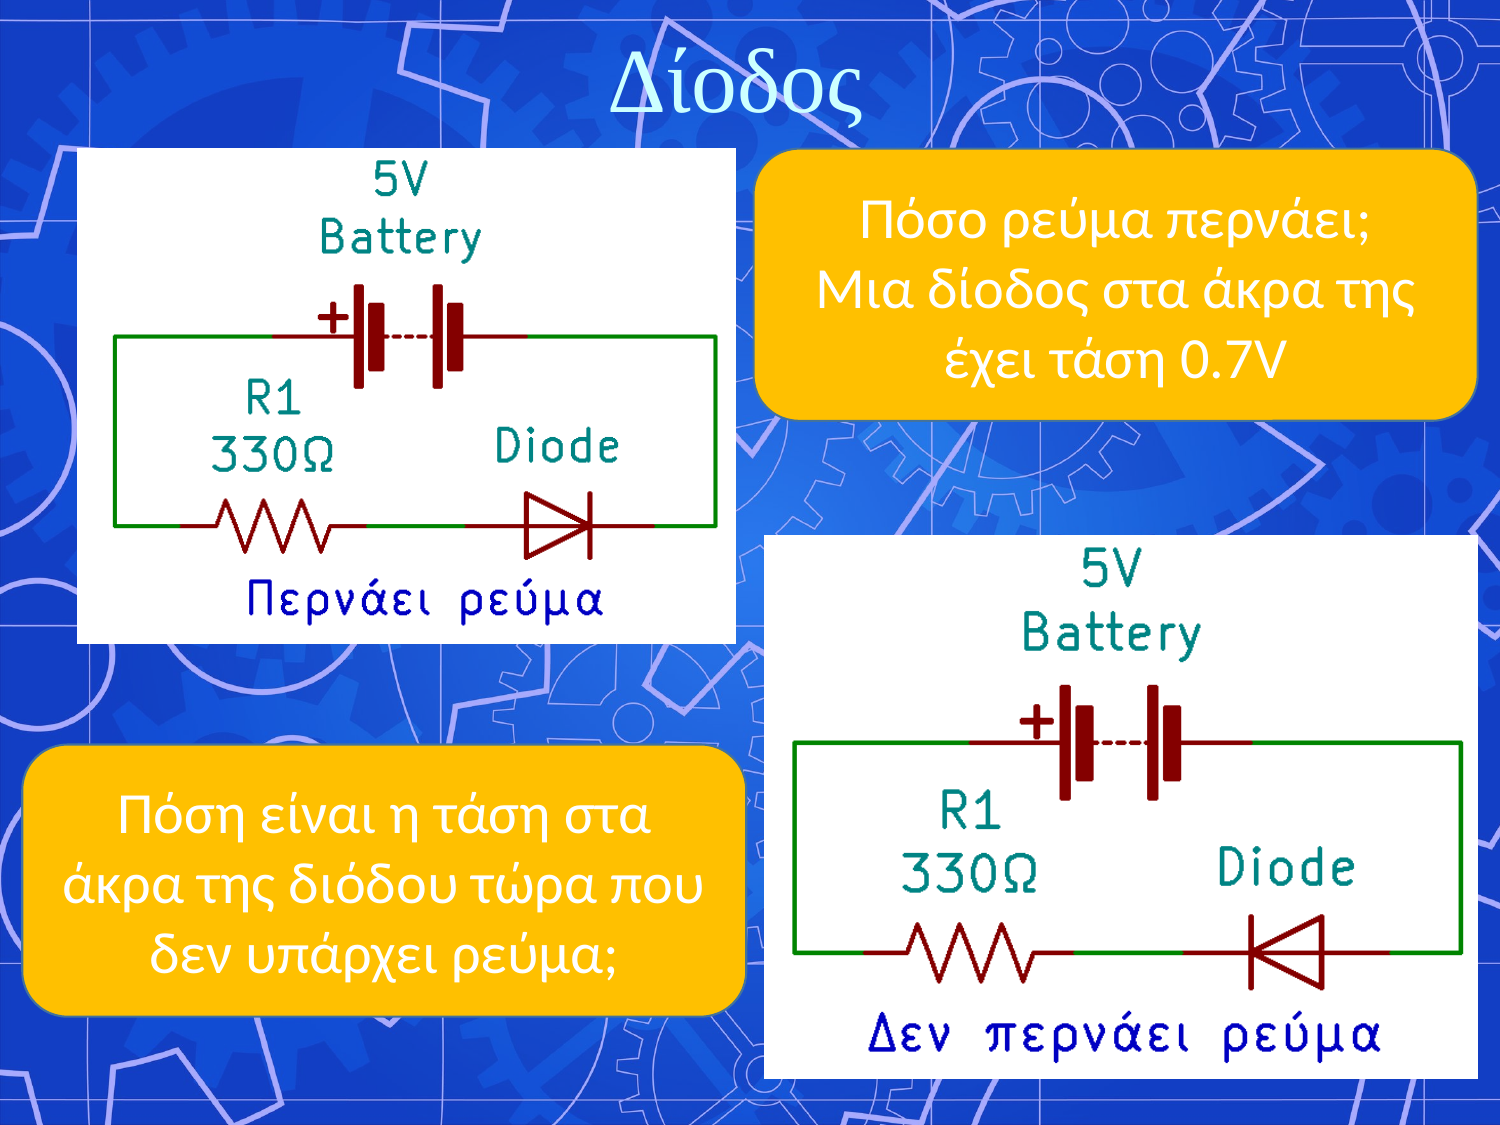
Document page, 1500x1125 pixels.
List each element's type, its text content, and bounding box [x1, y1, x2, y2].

text_box Δίοδος [32, 18, 1439, 133]
picture [0, 0, 1500, 1125]
text_box Πόσο ρεύμα περνάει; Μια δίοδος στα άκρα της έχει τάση 0.7V [752, 147, 1479, 422]
text_box Πόση είναι η τάση στα άκρα της διόδου τώρα που δεν υπάρχει ρεύμα; [21, 743, 748, 1018]
